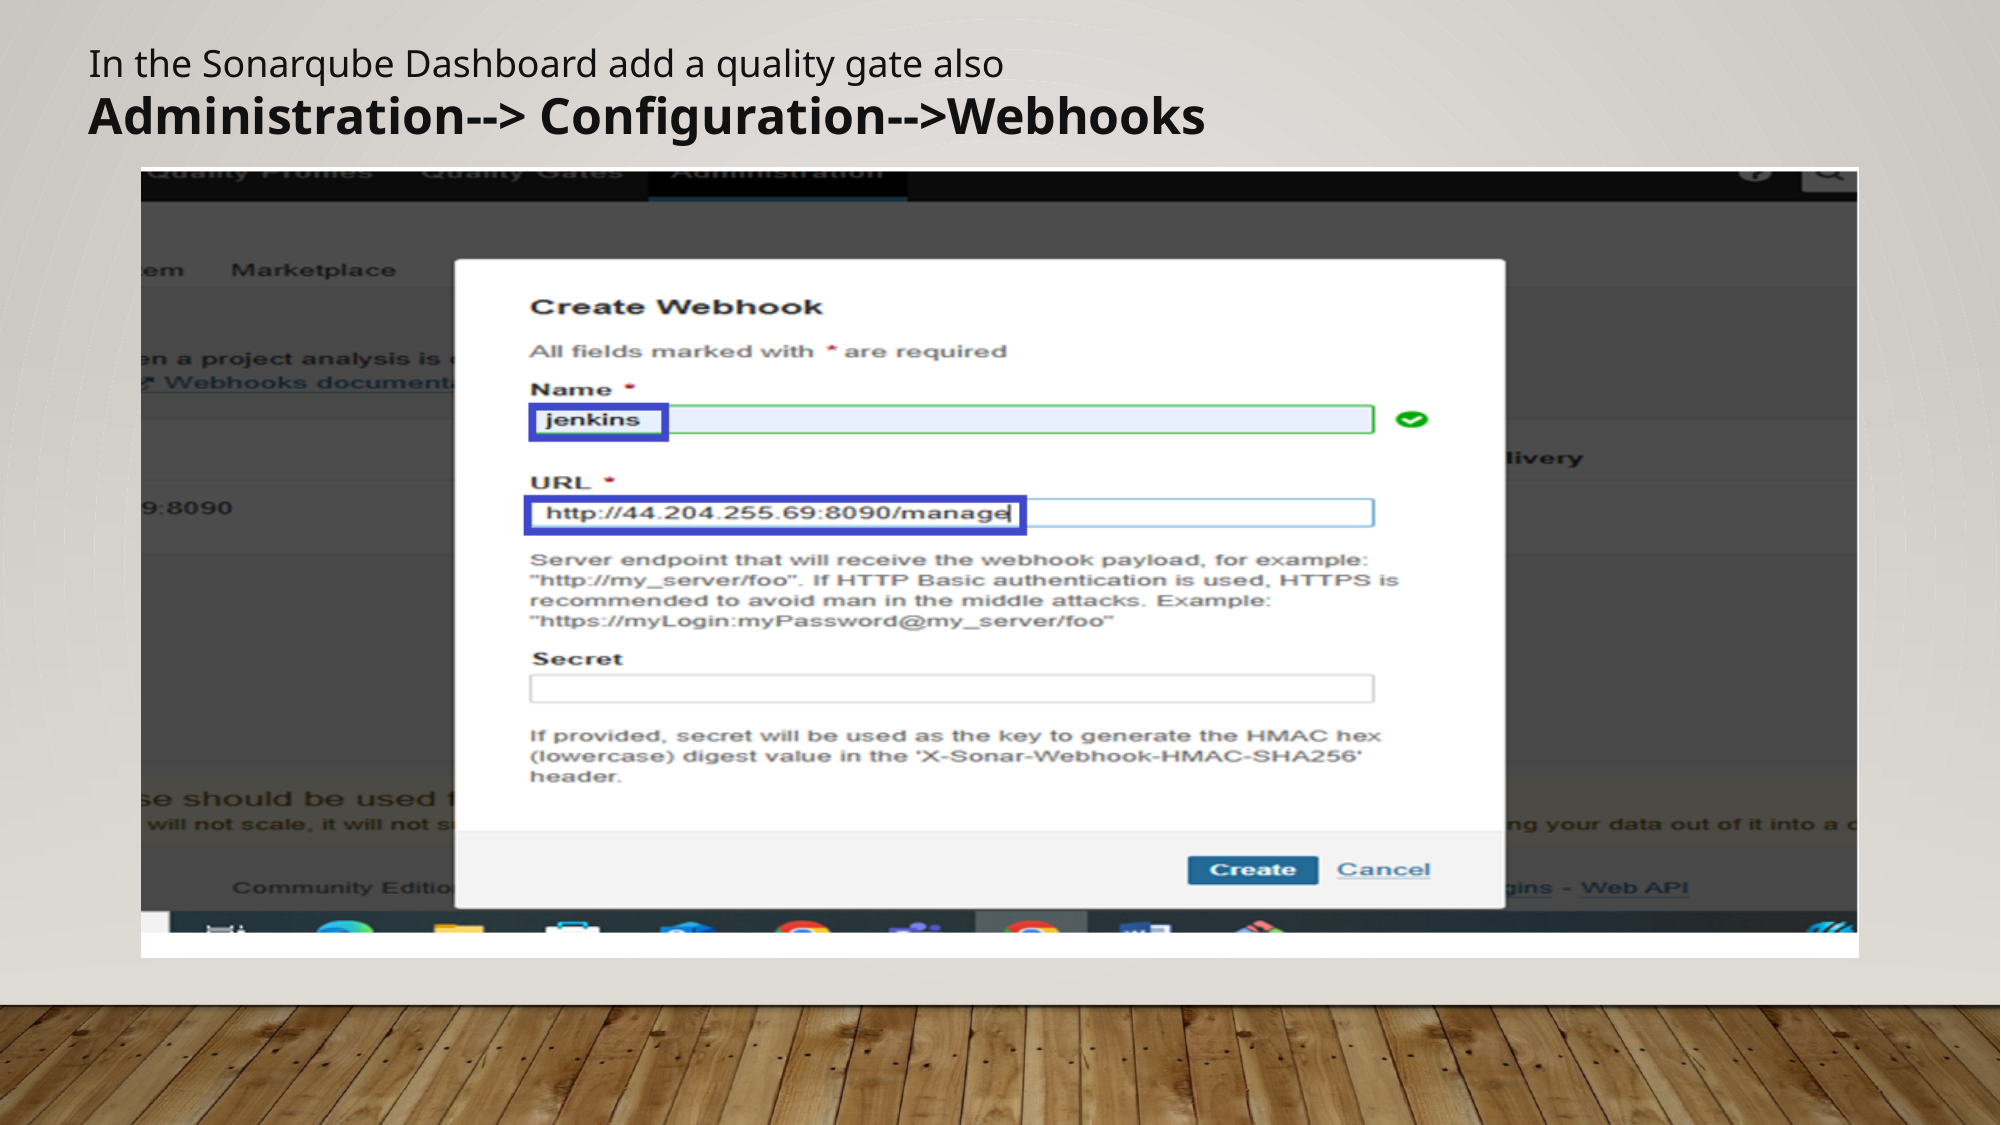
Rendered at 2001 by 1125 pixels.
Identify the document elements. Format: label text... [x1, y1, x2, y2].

picture [141, 166, 1859, 958]
picture [0, 1005, 2000, 1125]
text_box In the Sonarqube Dashboard add a quality gate also Administration--> Configuration-->Webhooks [73, 32, 1614, 192]
